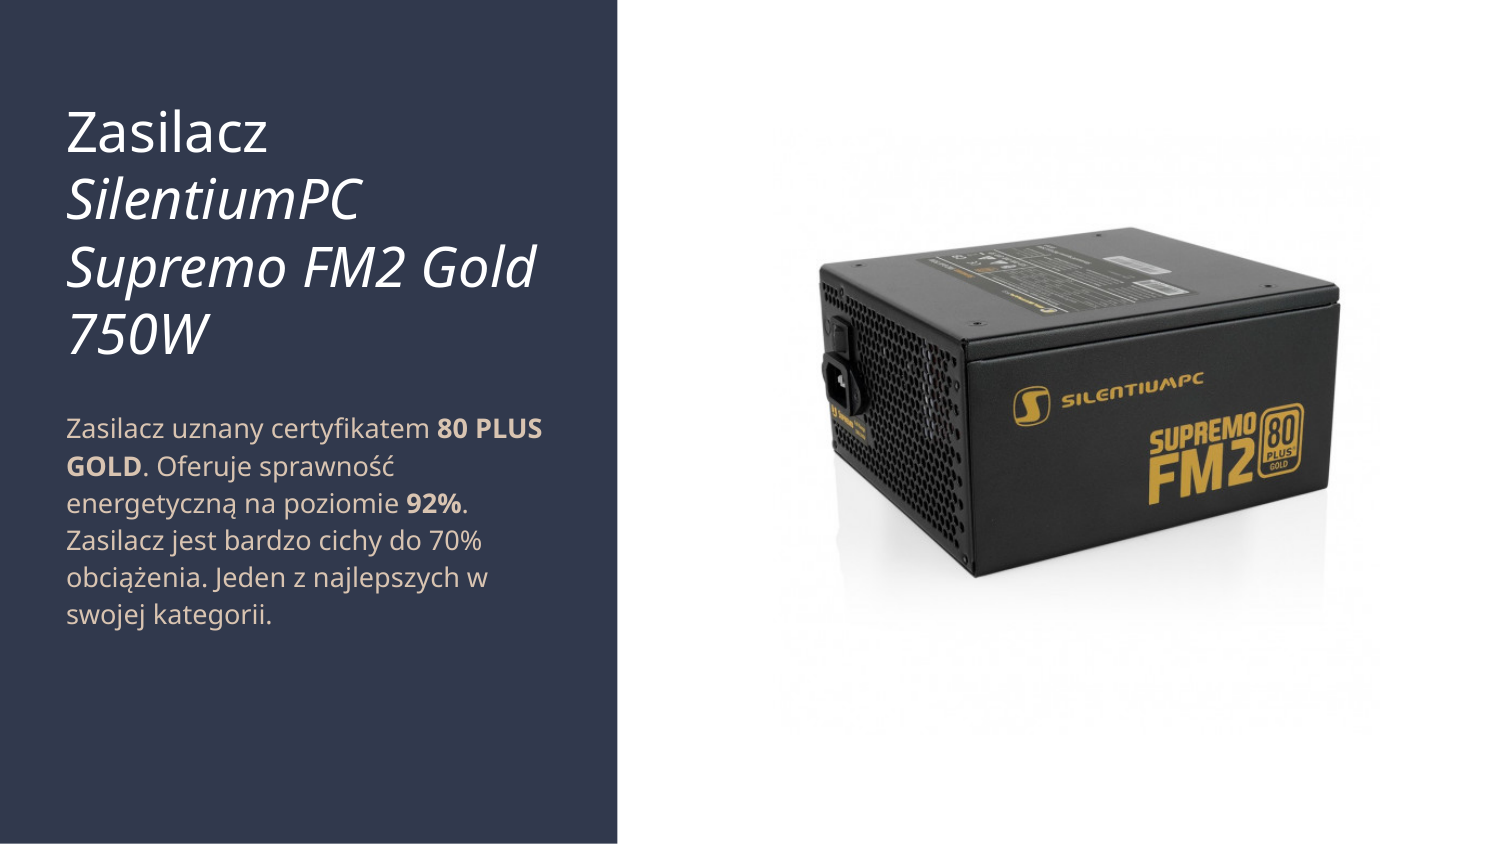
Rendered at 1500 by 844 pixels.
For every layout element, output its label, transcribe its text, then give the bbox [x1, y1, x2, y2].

list Zasilacz uznany certyfikatem 80 PLUS GOLD. Oferuje sprawność energetyczną na poziomie 92%. Zasilacz jest bardzo cichy do 70% obciążenia. Jeden z najlepszych w swojej kategorii. [51, 392, 565, 770]
picture [773, 128, 1380, 735]
title Zasilacz SilentiumPC Supremo FM2 Gold 750W [51, 82, 565, 383]
